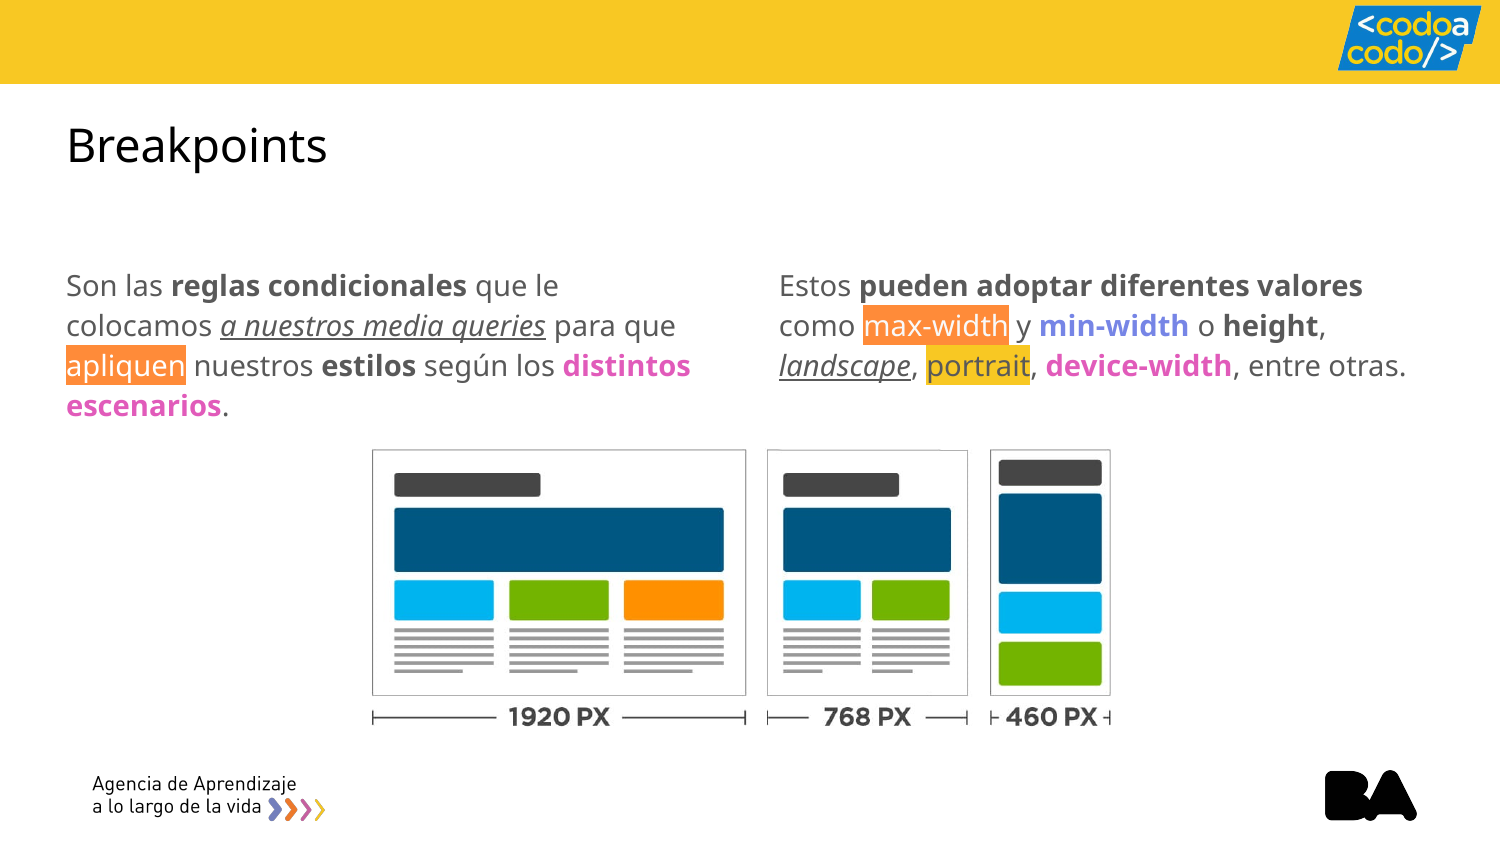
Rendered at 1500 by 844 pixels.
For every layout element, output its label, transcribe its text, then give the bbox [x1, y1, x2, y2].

picture [1325, 770, 1417, 821]
picture [70, 756, 344, 835]
picture [370, 447, 1111, 728]
list Estos pueden adoptar diferentes valores como max-width y min-width o height, landscape, portrait, device-width, entre otras. [763, 246, 1449, 752]
picture [1337, 5, 1482, 71]
title Breakpoints [51, 98, 1449, 192]
list Son las reglas condicionales que le colocamos a nuestros media queries para que apliquen nuestros estilos según los distintos escenarios. [51, 246, 719, 752]
